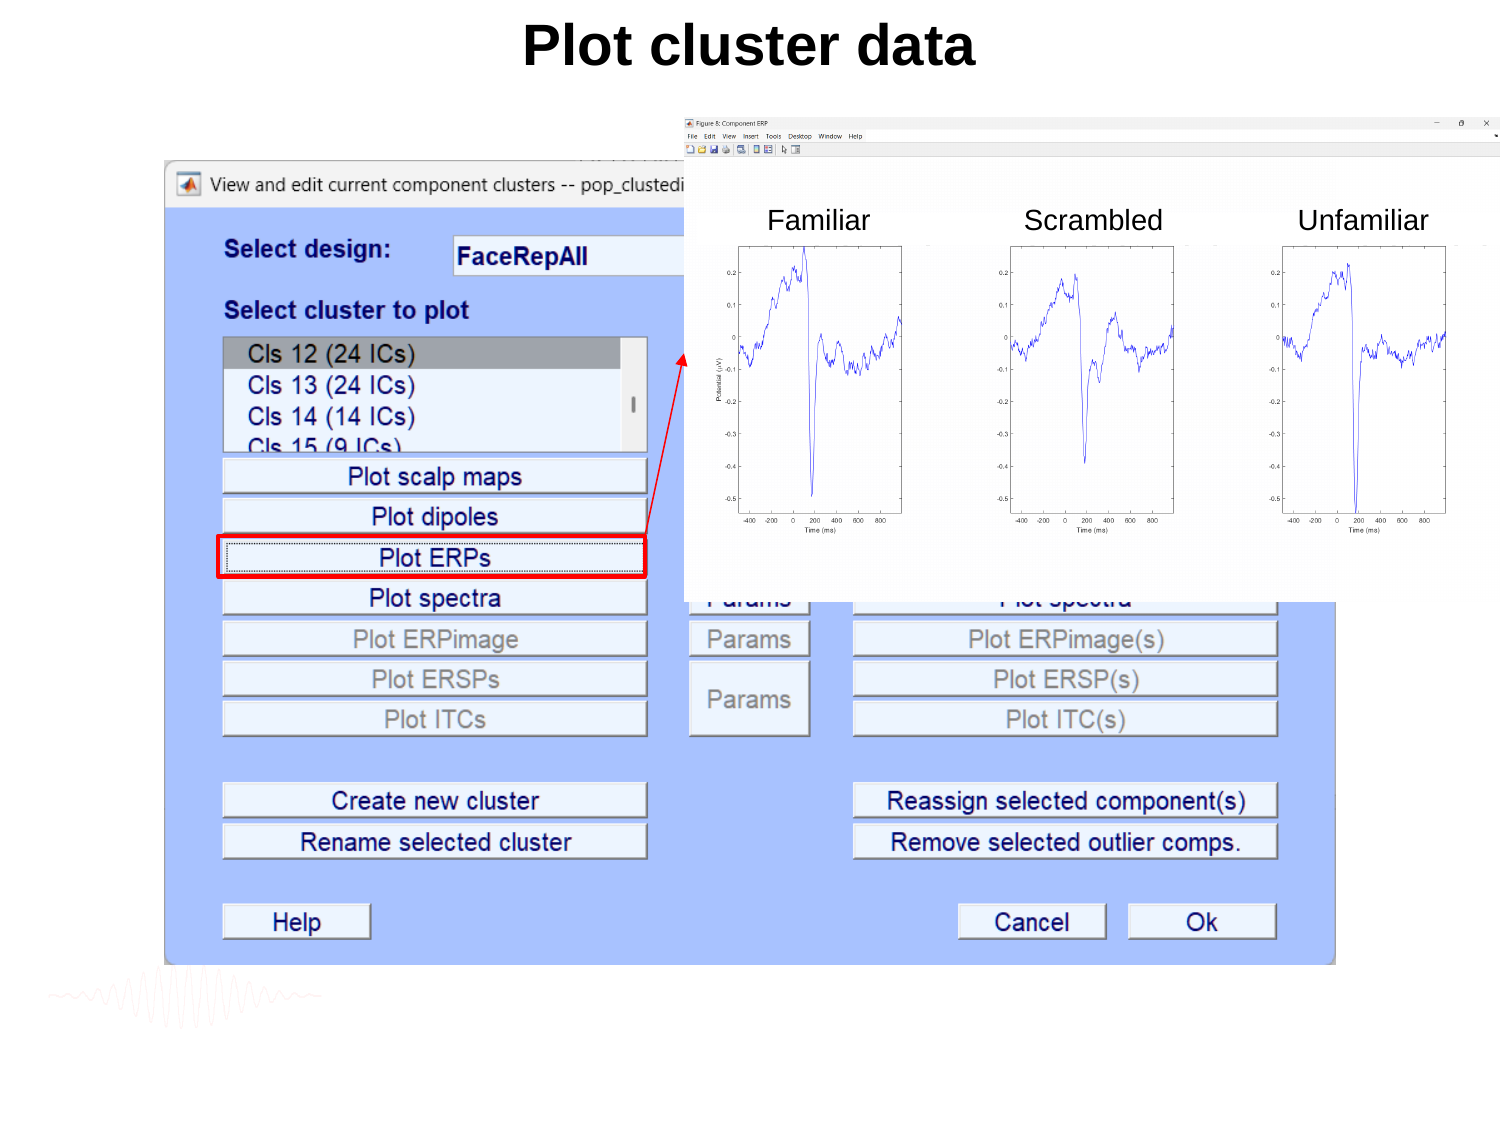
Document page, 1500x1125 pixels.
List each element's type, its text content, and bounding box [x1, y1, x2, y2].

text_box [644, 116, 1500, 602]
picture [164, 160, 1336, 965]
title Plot cluster data [37, 0, 1463, 113]
